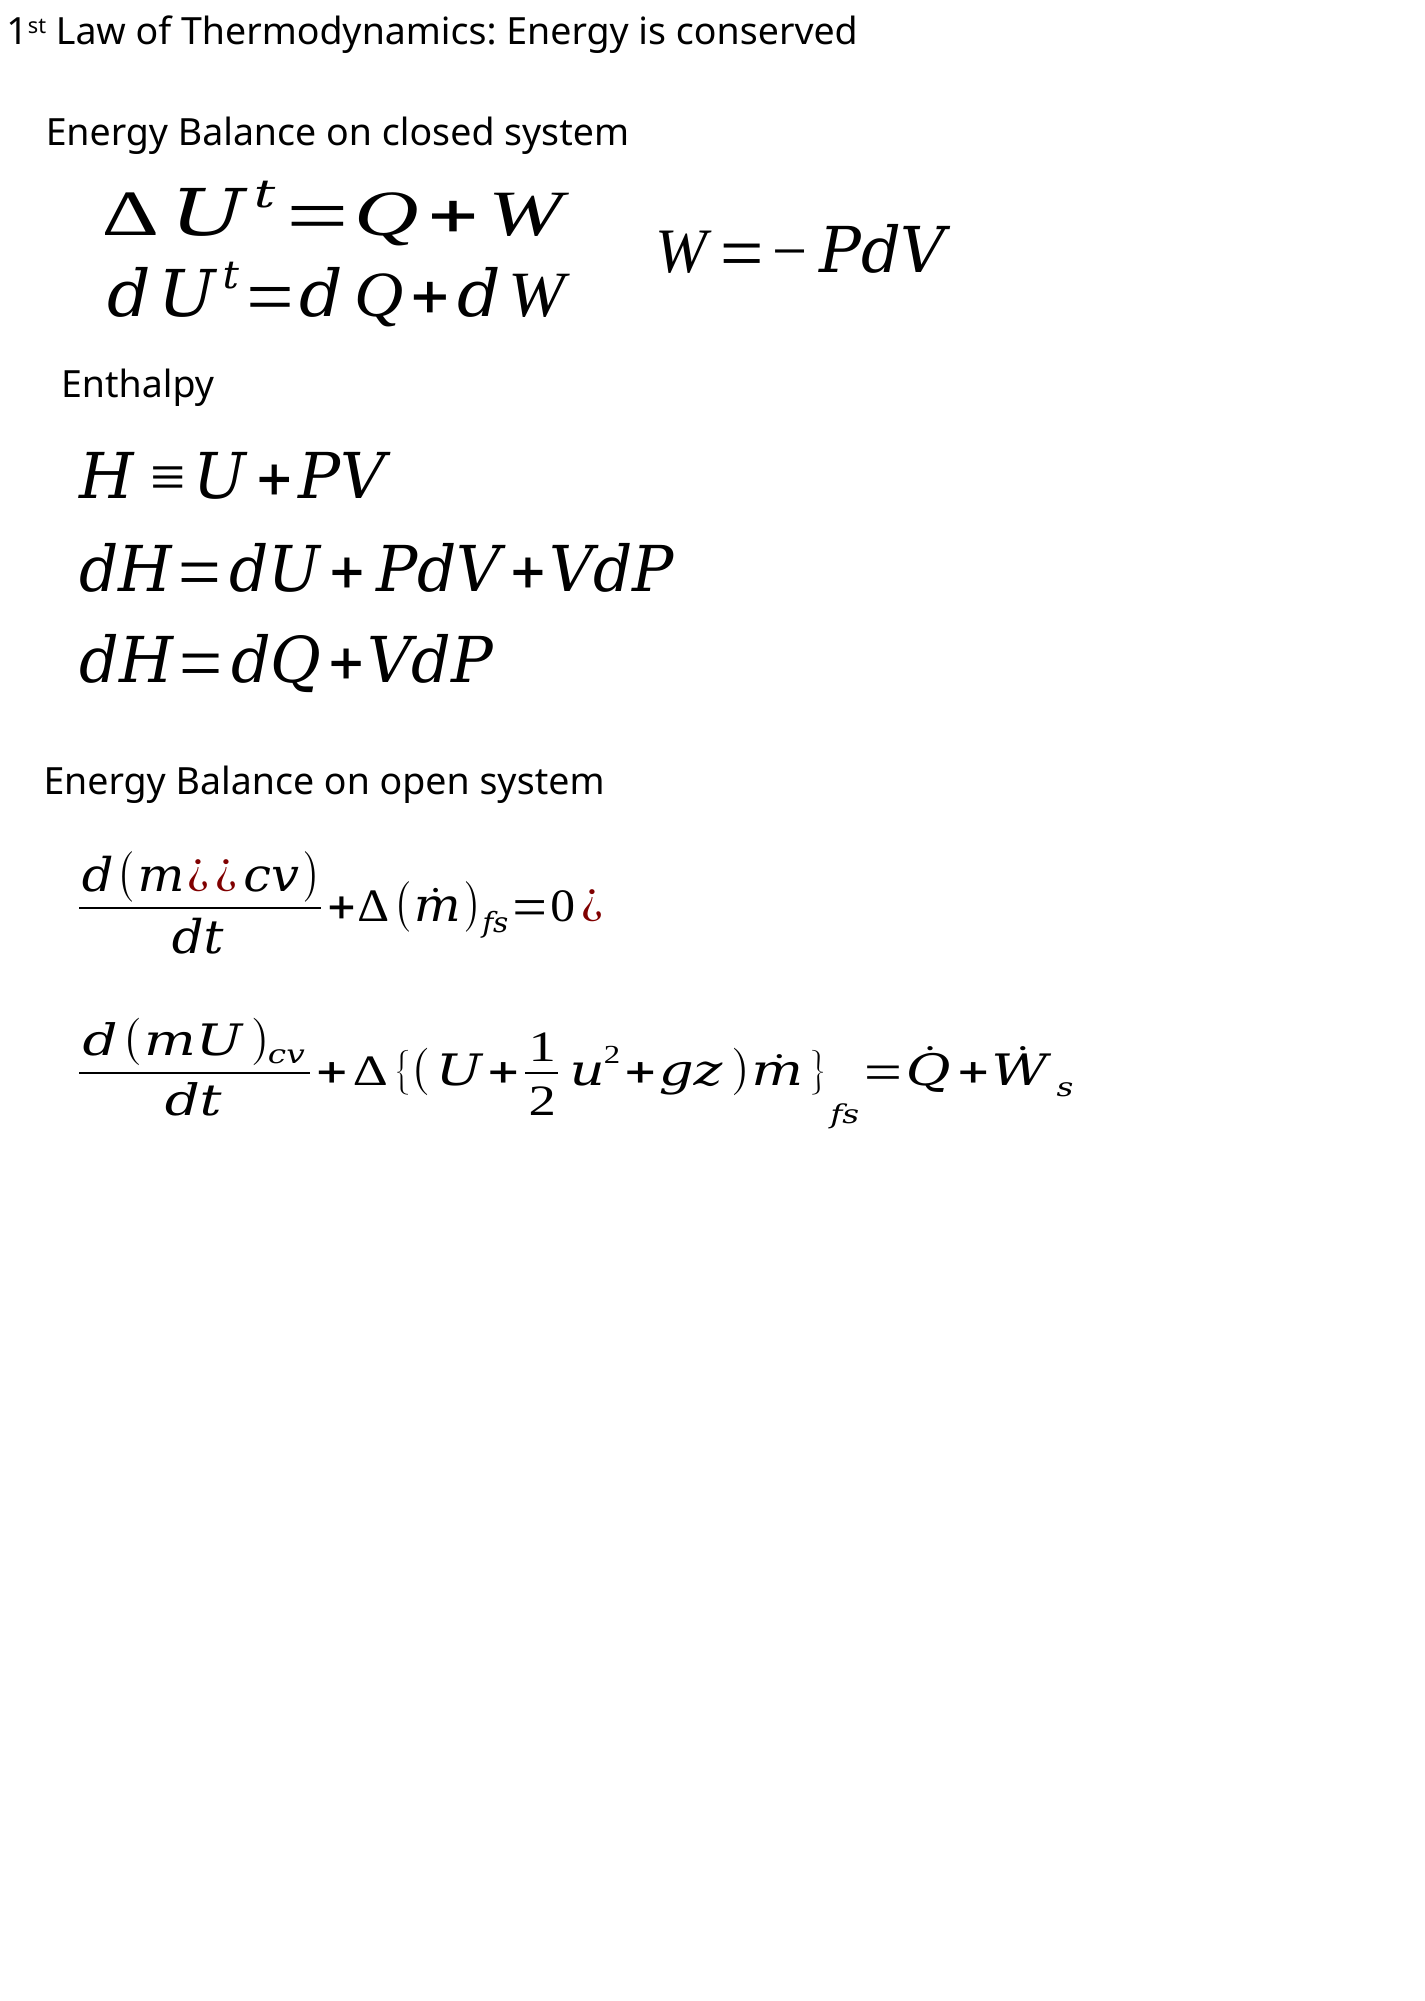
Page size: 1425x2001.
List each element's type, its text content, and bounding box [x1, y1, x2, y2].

text_box Energy Balance on open system [28, 749, 620, 809]
text_box 1st Law of Thermodynamics: Energy is conserved [0, 0, 874, 60]
text_box Energy Balance on closed system [31, 100, 645, 161]
text_box Enthalpy [46, 352, 229, 413]
